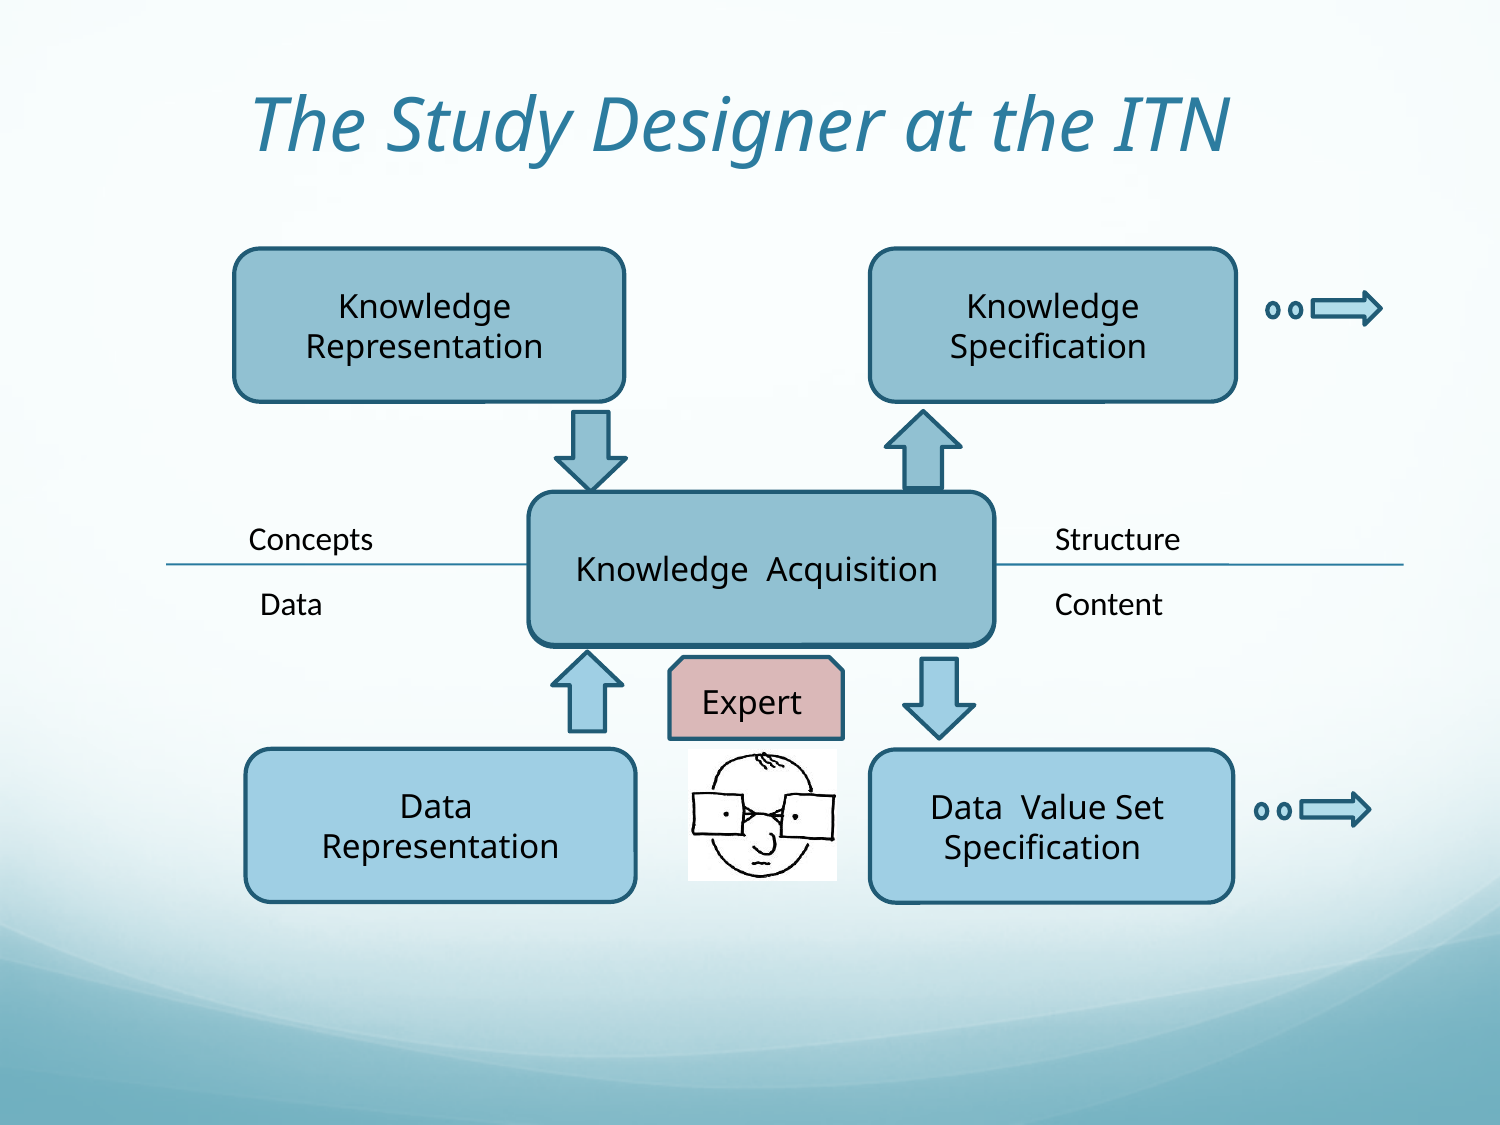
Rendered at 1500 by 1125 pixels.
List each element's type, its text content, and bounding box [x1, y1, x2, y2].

title The Study Designer at the ITN [90, 17, 1410, 175]
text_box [165, 248, 1405, 904]
